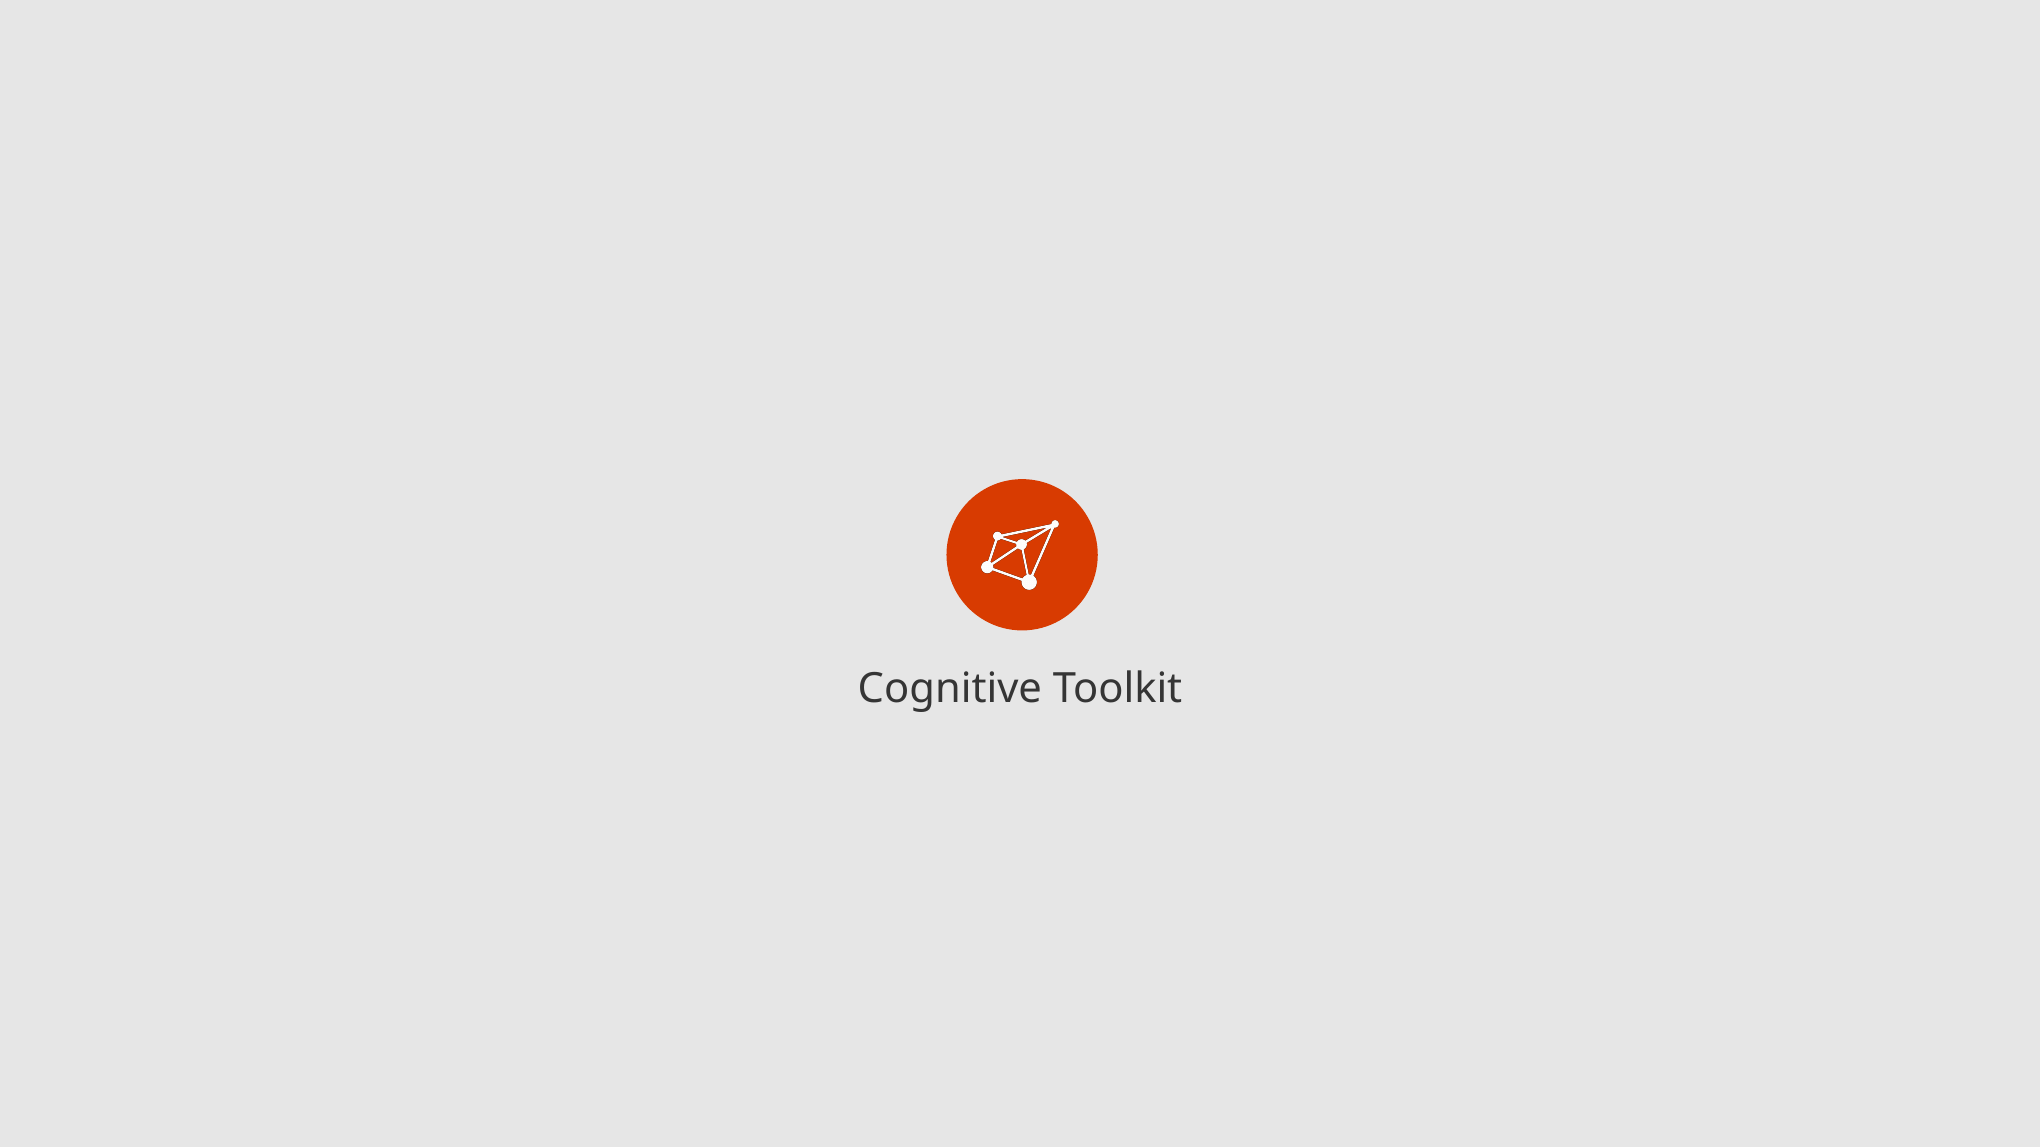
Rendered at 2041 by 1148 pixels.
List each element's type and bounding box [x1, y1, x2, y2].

text_box [795, 478, 1245, 728]
